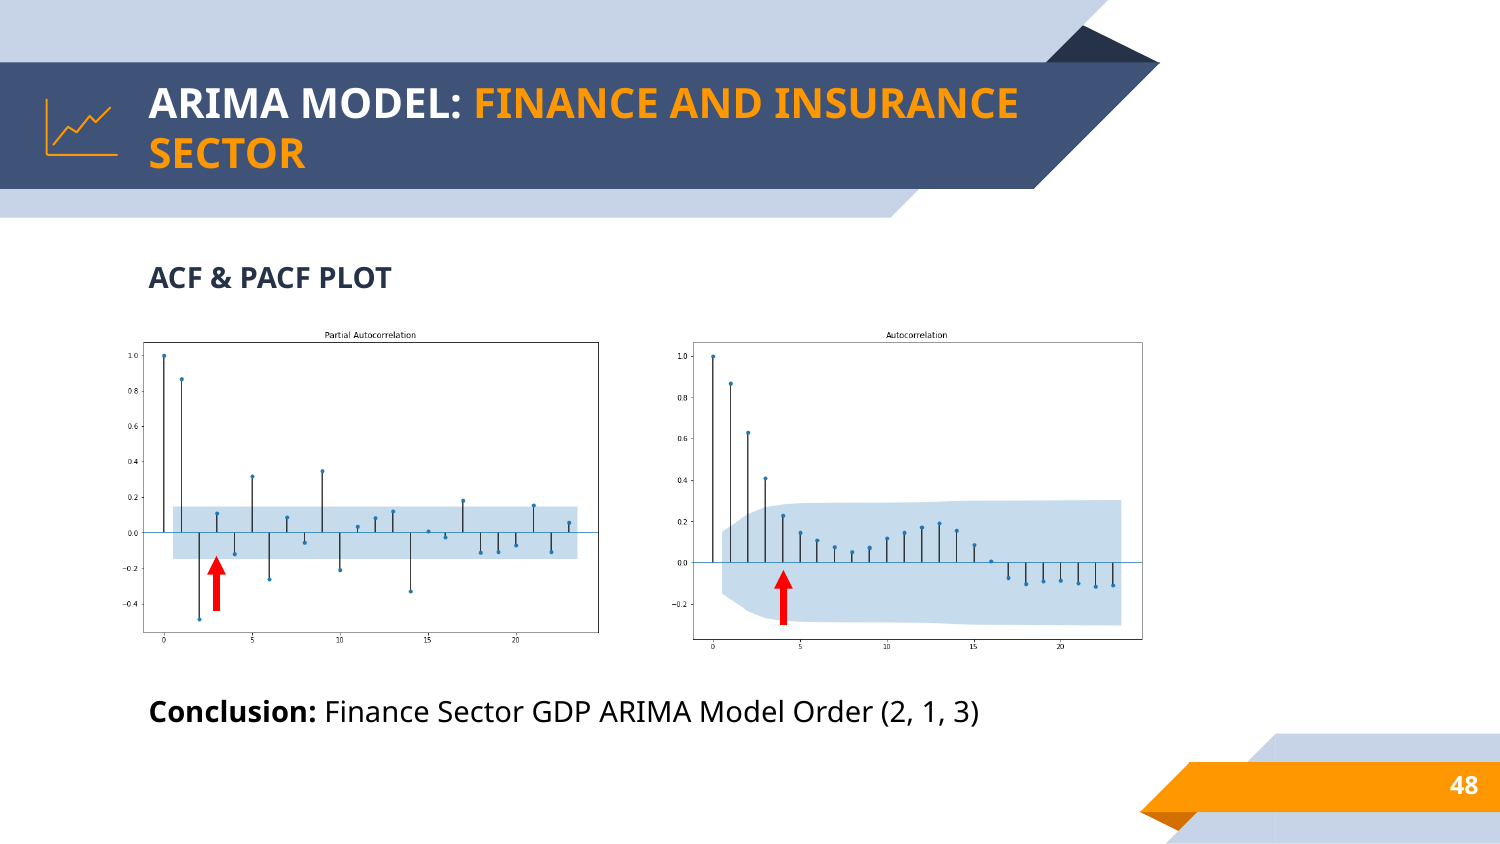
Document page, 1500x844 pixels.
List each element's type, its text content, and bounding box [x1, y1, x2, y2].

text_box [116, 325, 1177, 654]
text_box Conclusion: Finance Sector GDP ARIMA Model Order (2, 1, 3) [133, 685, 1061, 737]
slide_number 48 [1249, 760, 1494, 813]
title ARIMA MODEL: FINANCE AND INSURANCE SECTOR [133, 64, 1094, 190]
text_box ACF & PACF PLOT [133, 252, 885, 303]
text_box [46, 99, 118, 156]
